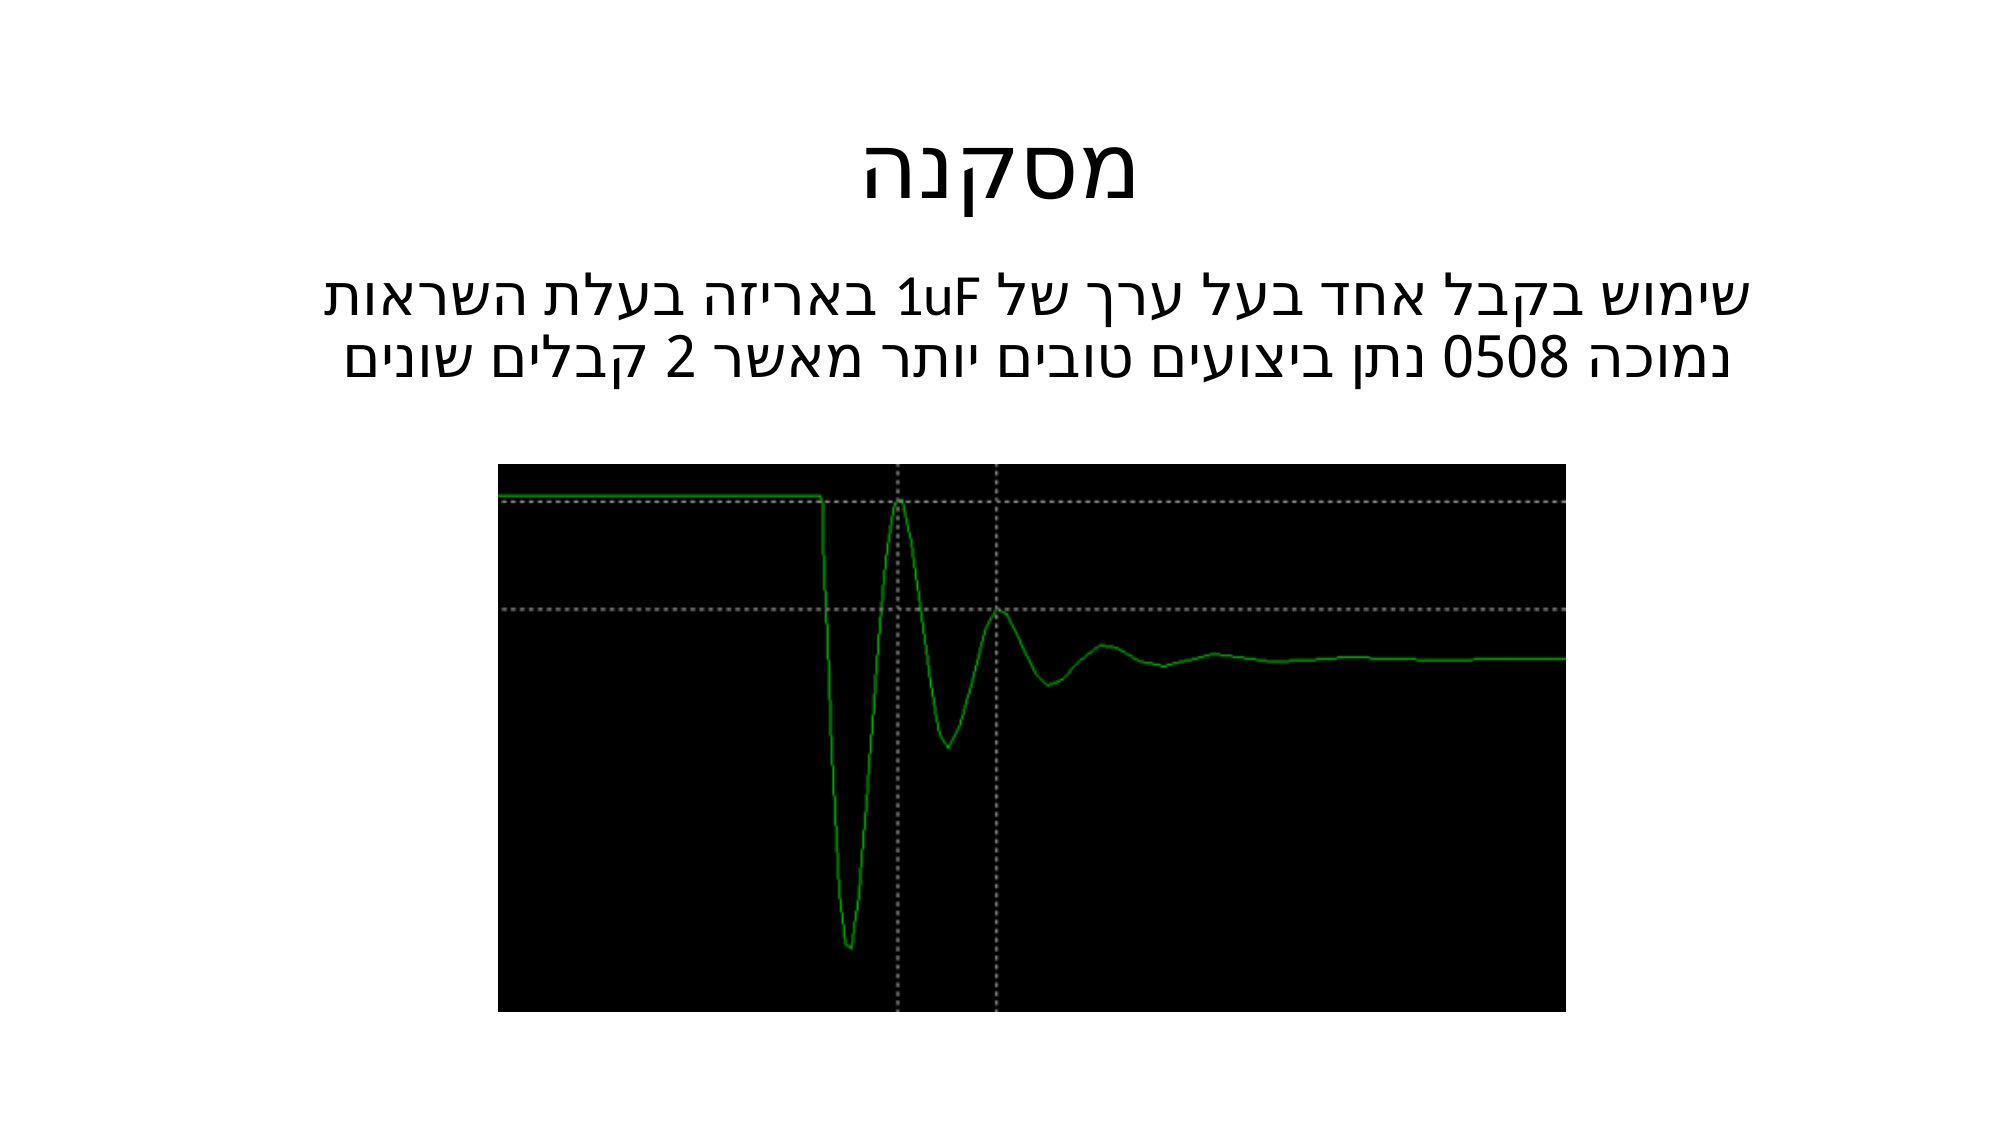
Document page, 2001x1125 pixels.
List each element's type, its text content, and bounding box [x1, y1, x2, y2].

text_box שימוש בקבל אחד בעל ערך של 1uF באריזה בעלת השראות נמוכה 0508 נתן ביצועים טובים יותר מאשר 2 קבלים שונים [242, 257, 1834, 496]
picture [498, 464, 1566, 1012]
title מסקנה [137, 59, 1863, 278]
